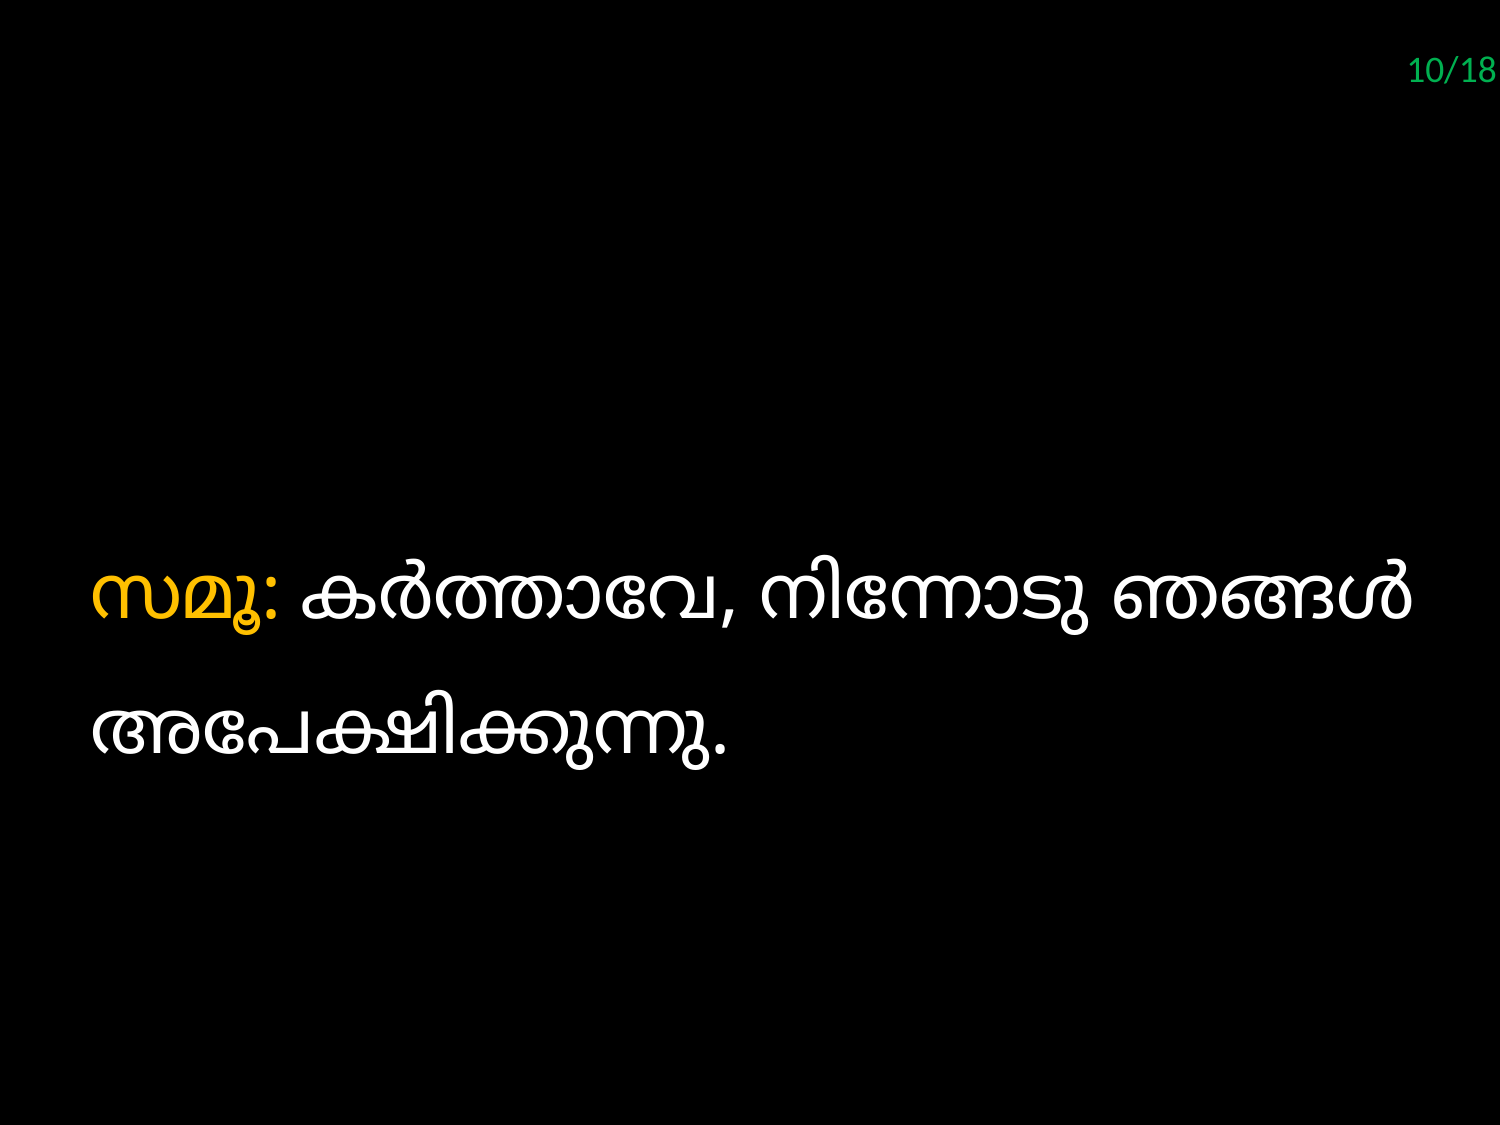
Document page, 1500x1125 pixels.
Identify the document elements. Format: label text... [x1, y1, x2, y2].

text_box 10/18 [1391, 37, 1500, 98]
list സമൂ: കര്‍ത്താവേ, നിന്നോടു ഞങ്ങള്‍ അപേക്ഷിക്കുന്നു. [75, 262, 1463, 1005]
